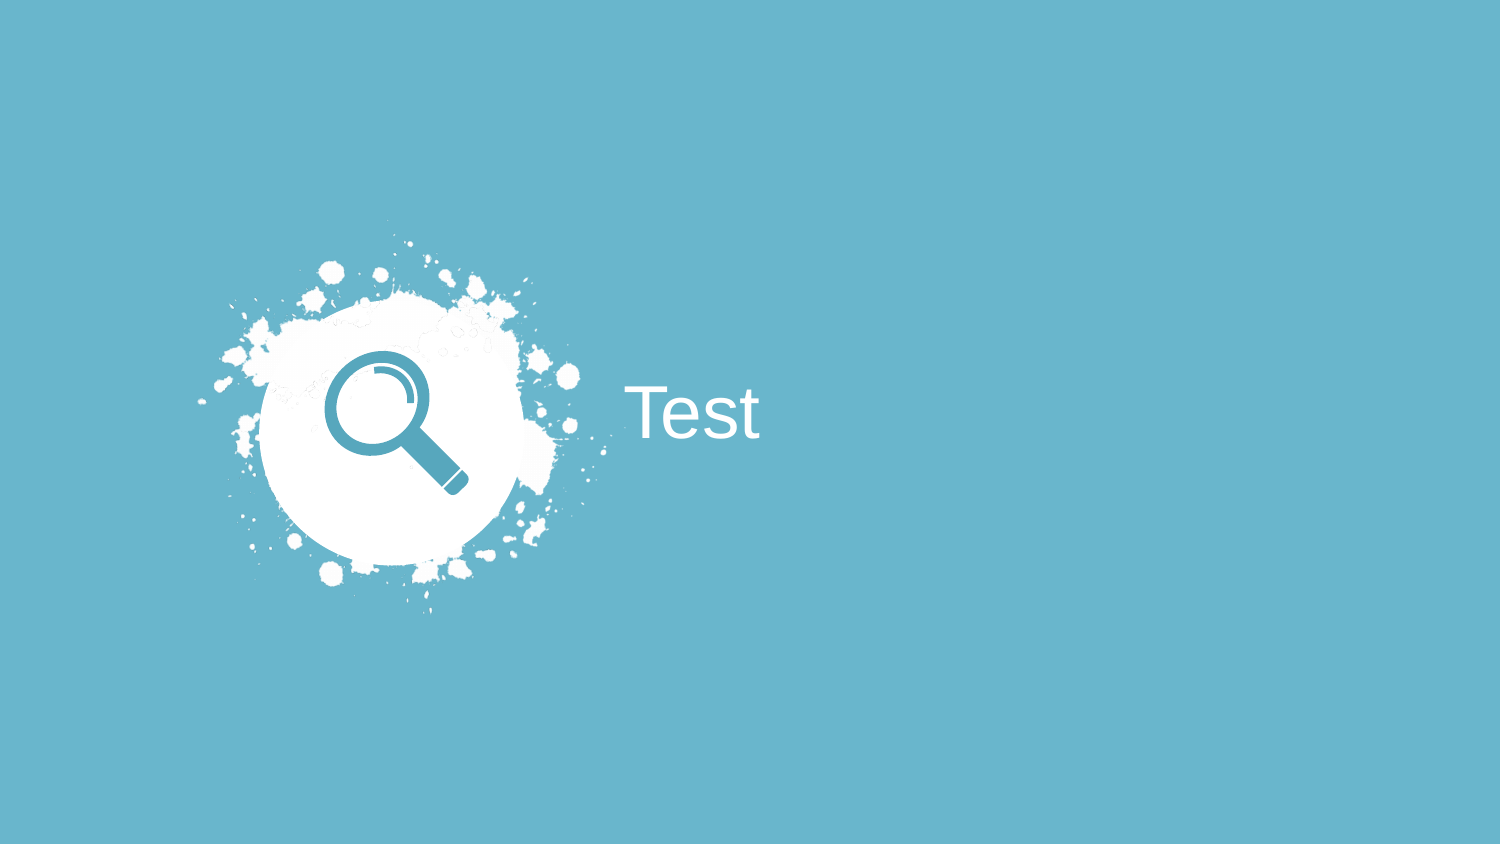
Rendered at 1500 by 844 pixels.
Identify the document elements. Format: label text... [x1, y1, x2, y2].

picture [164, 170, 639, 636]
list Test [608, 369, 1500, 448]
text_box [322, 348, 471, 498]
